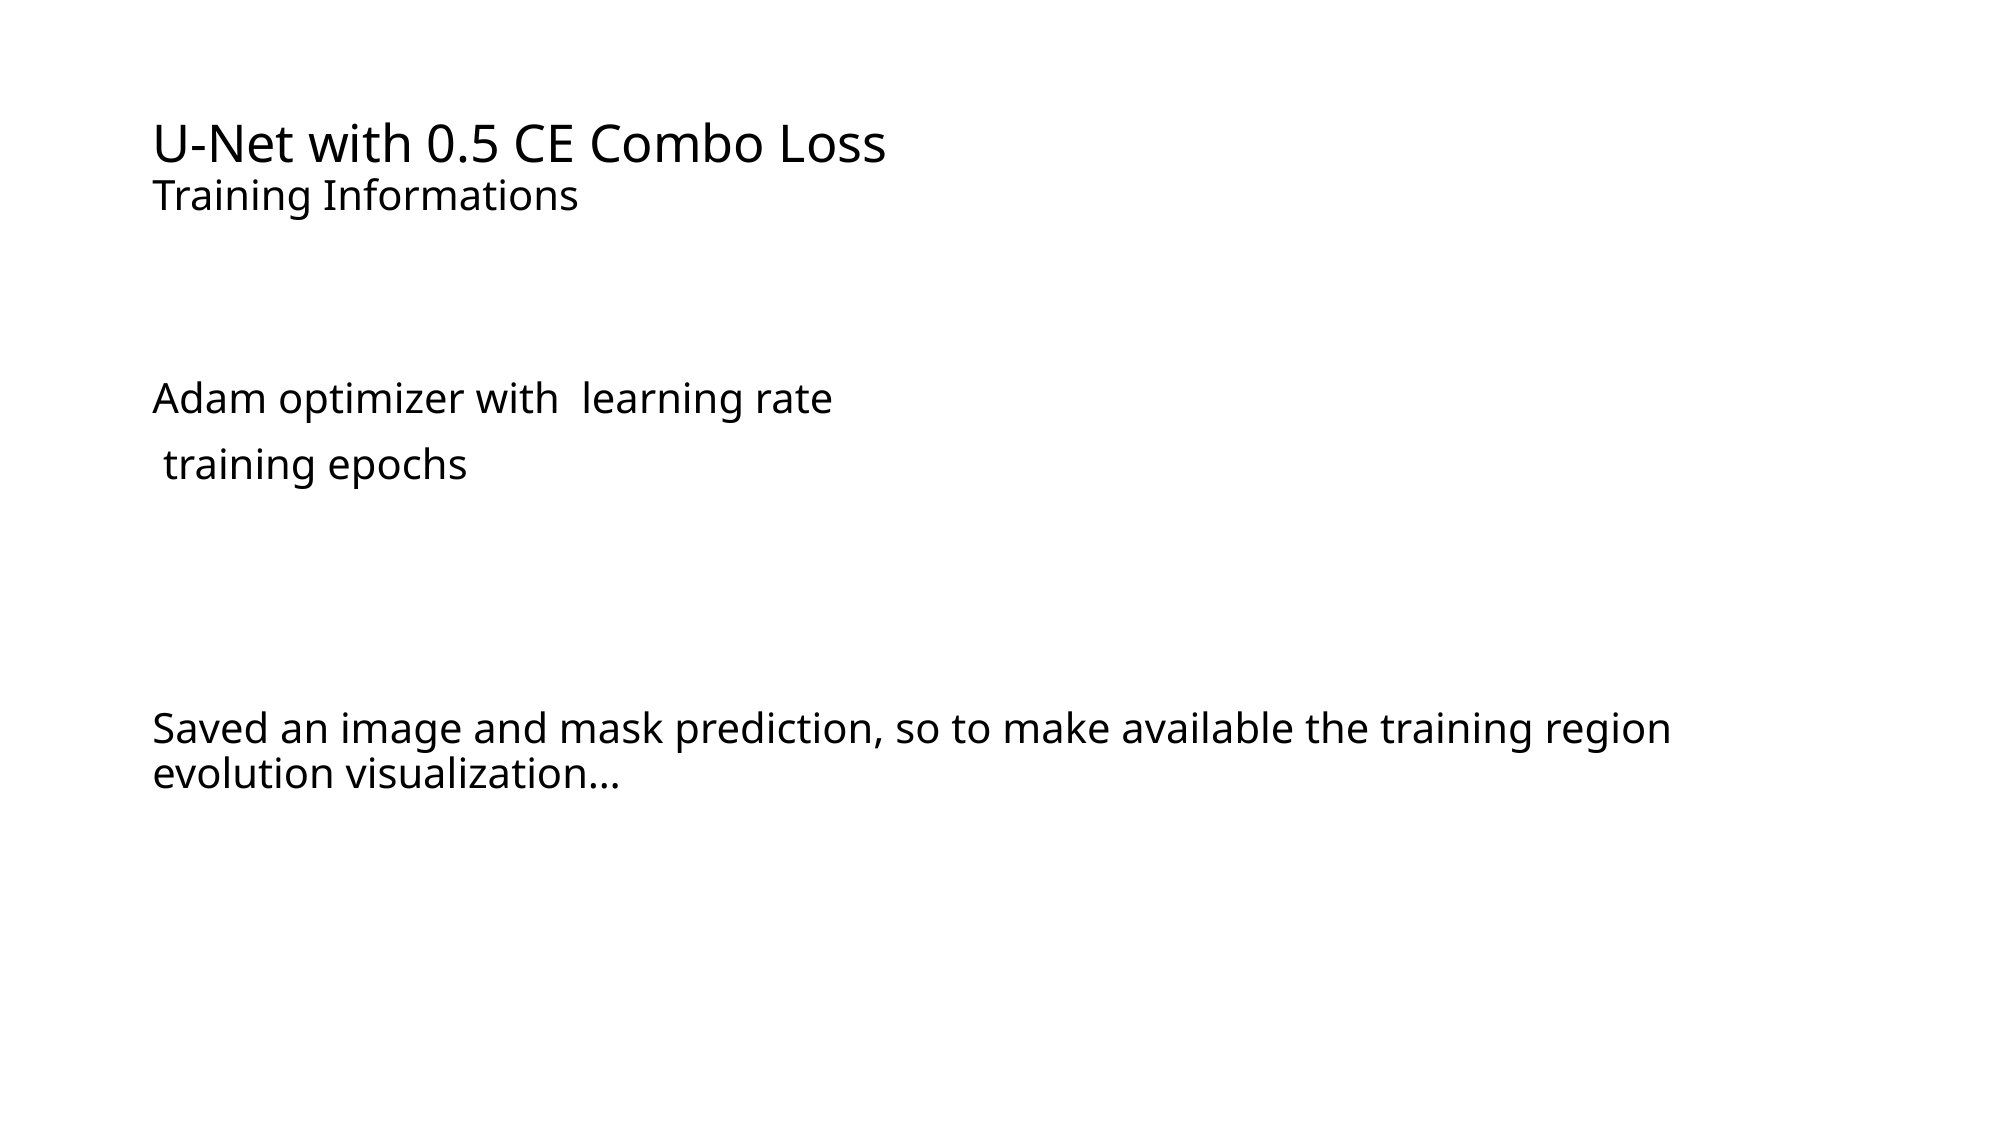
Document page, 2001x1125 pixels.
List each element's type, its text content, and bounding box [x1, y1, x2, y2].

title U-Net with 0.5 CE Combo Loss Training Informations [137, 59, 1863, 278]
